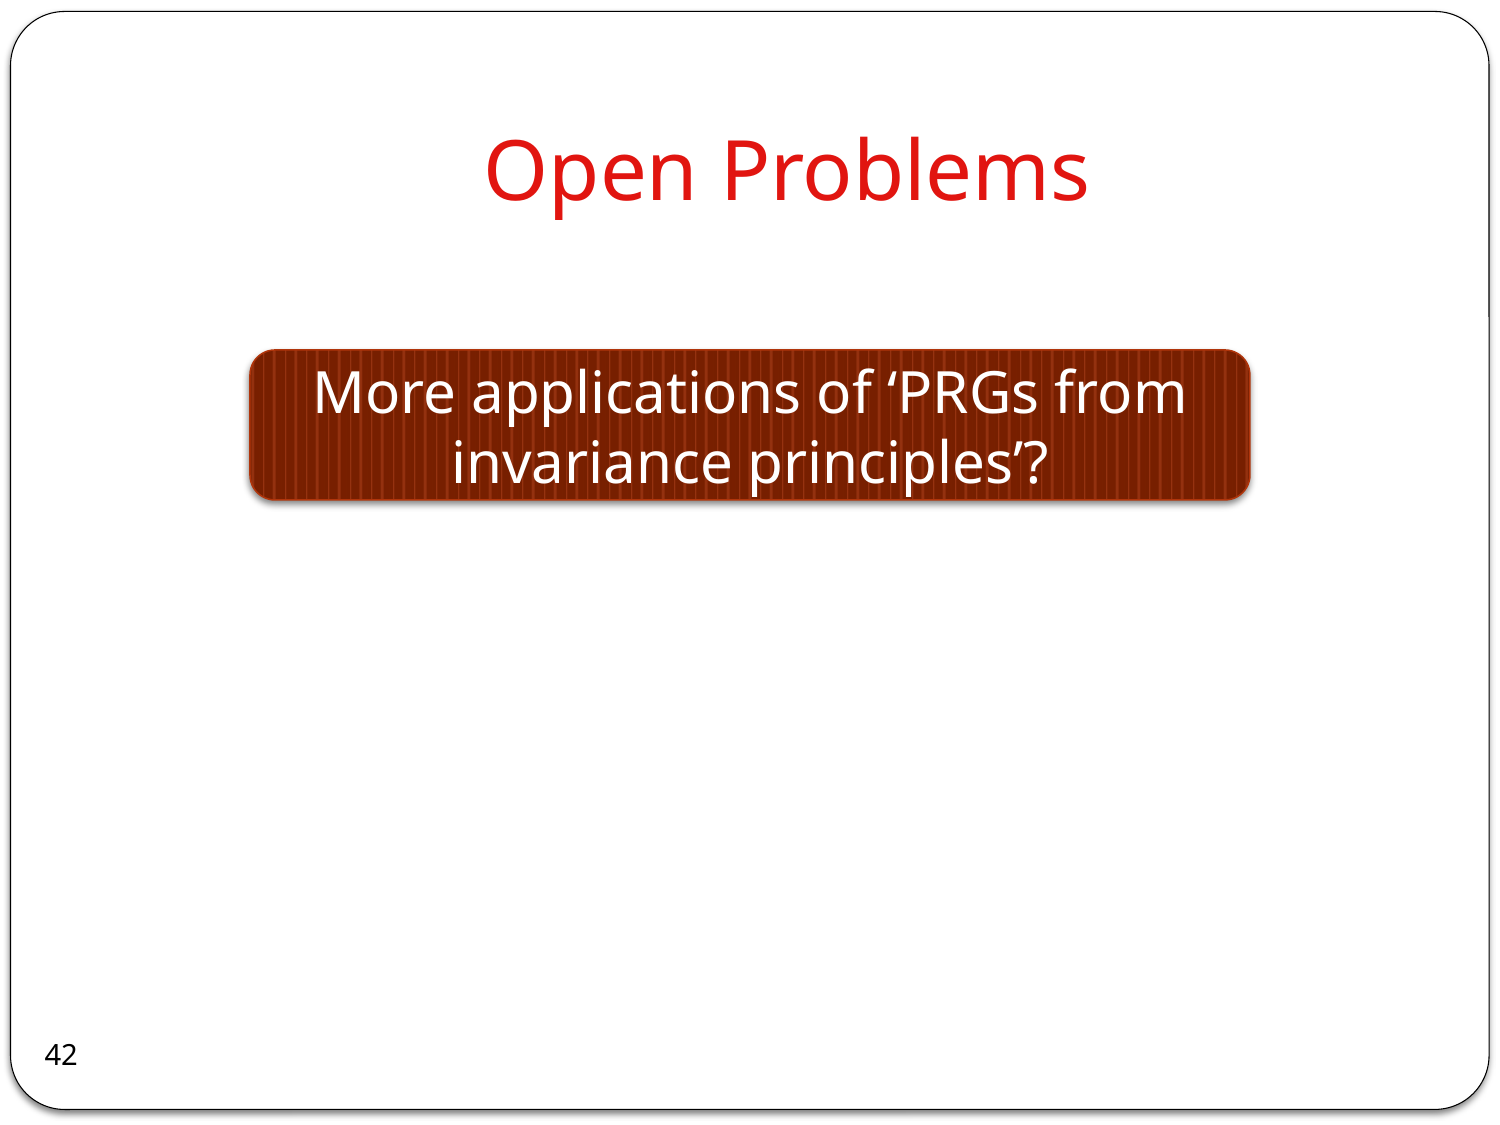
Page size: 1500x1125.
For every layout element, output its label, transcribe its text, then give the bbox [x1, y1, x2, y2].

text_box More applications of ‘PRGs from invariance principles’? [249, 349, 1251, 501]
title Open Problems [150, 45, 1425, 233]
slide_number 42 [23, 1018, 99, 1094]
